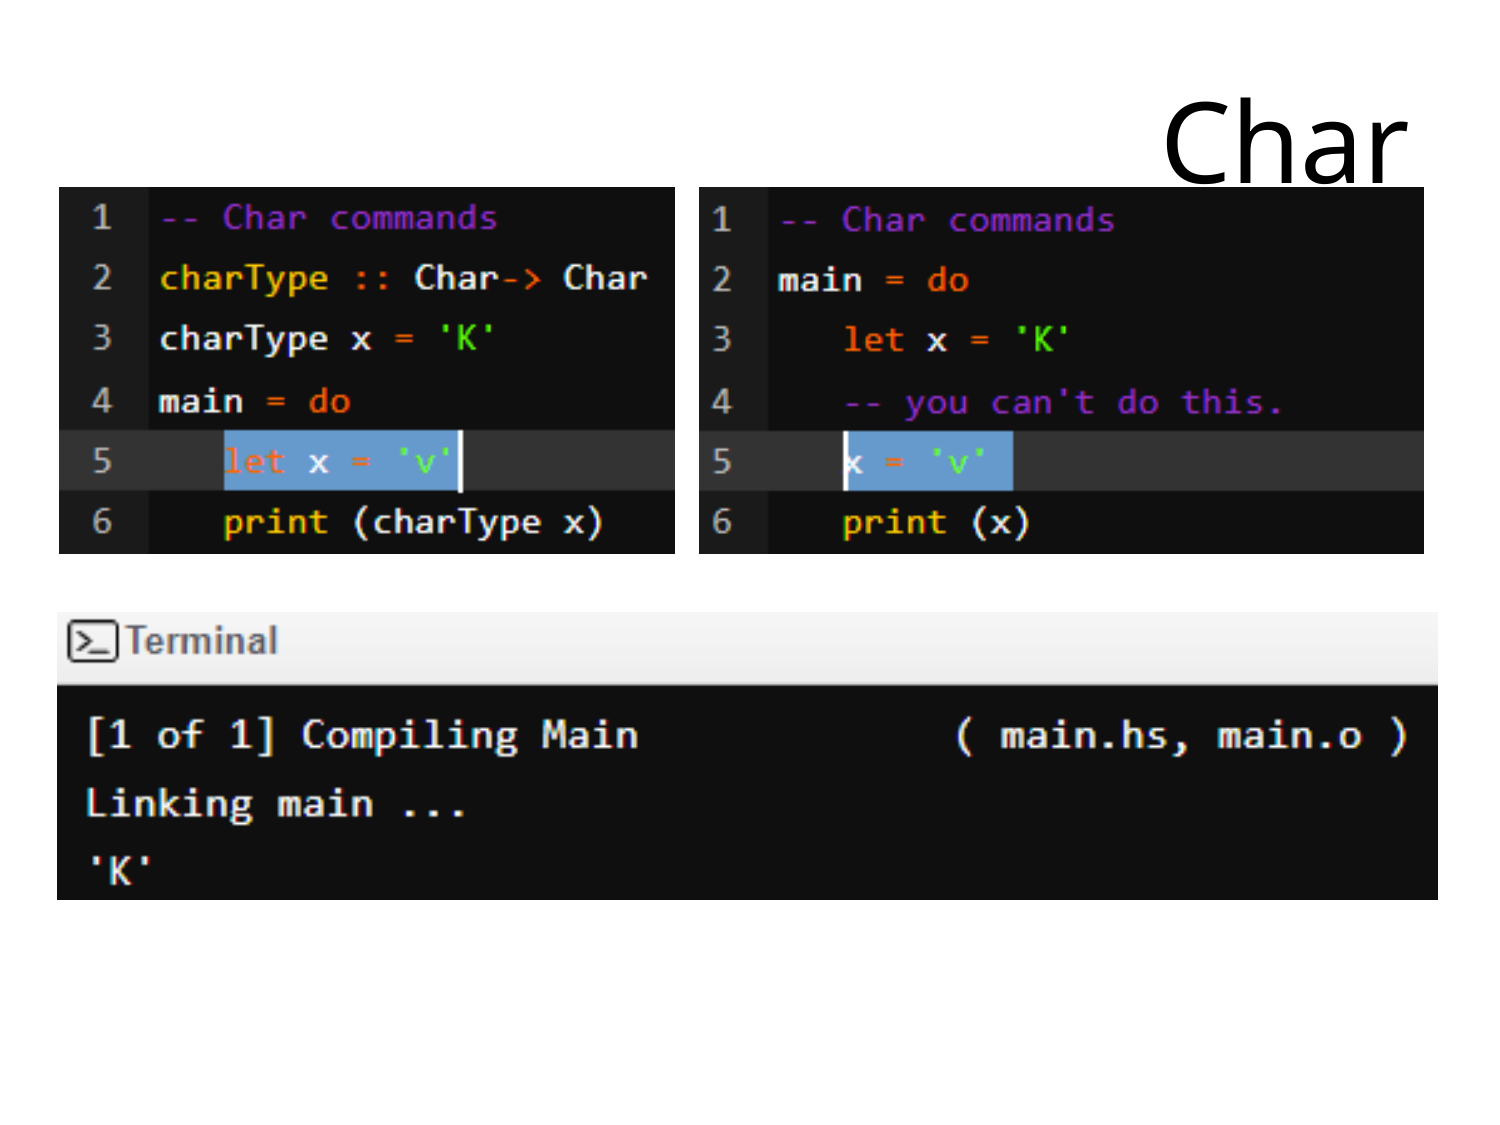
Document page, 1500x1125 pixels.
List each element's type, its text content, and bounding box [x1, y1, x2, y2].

picture [59, 187, 676, 555]
picture [56, 612, 1438, 901]
picture [699, 187, 1424, 555]
title Char [75, 45, 1425, 233]
